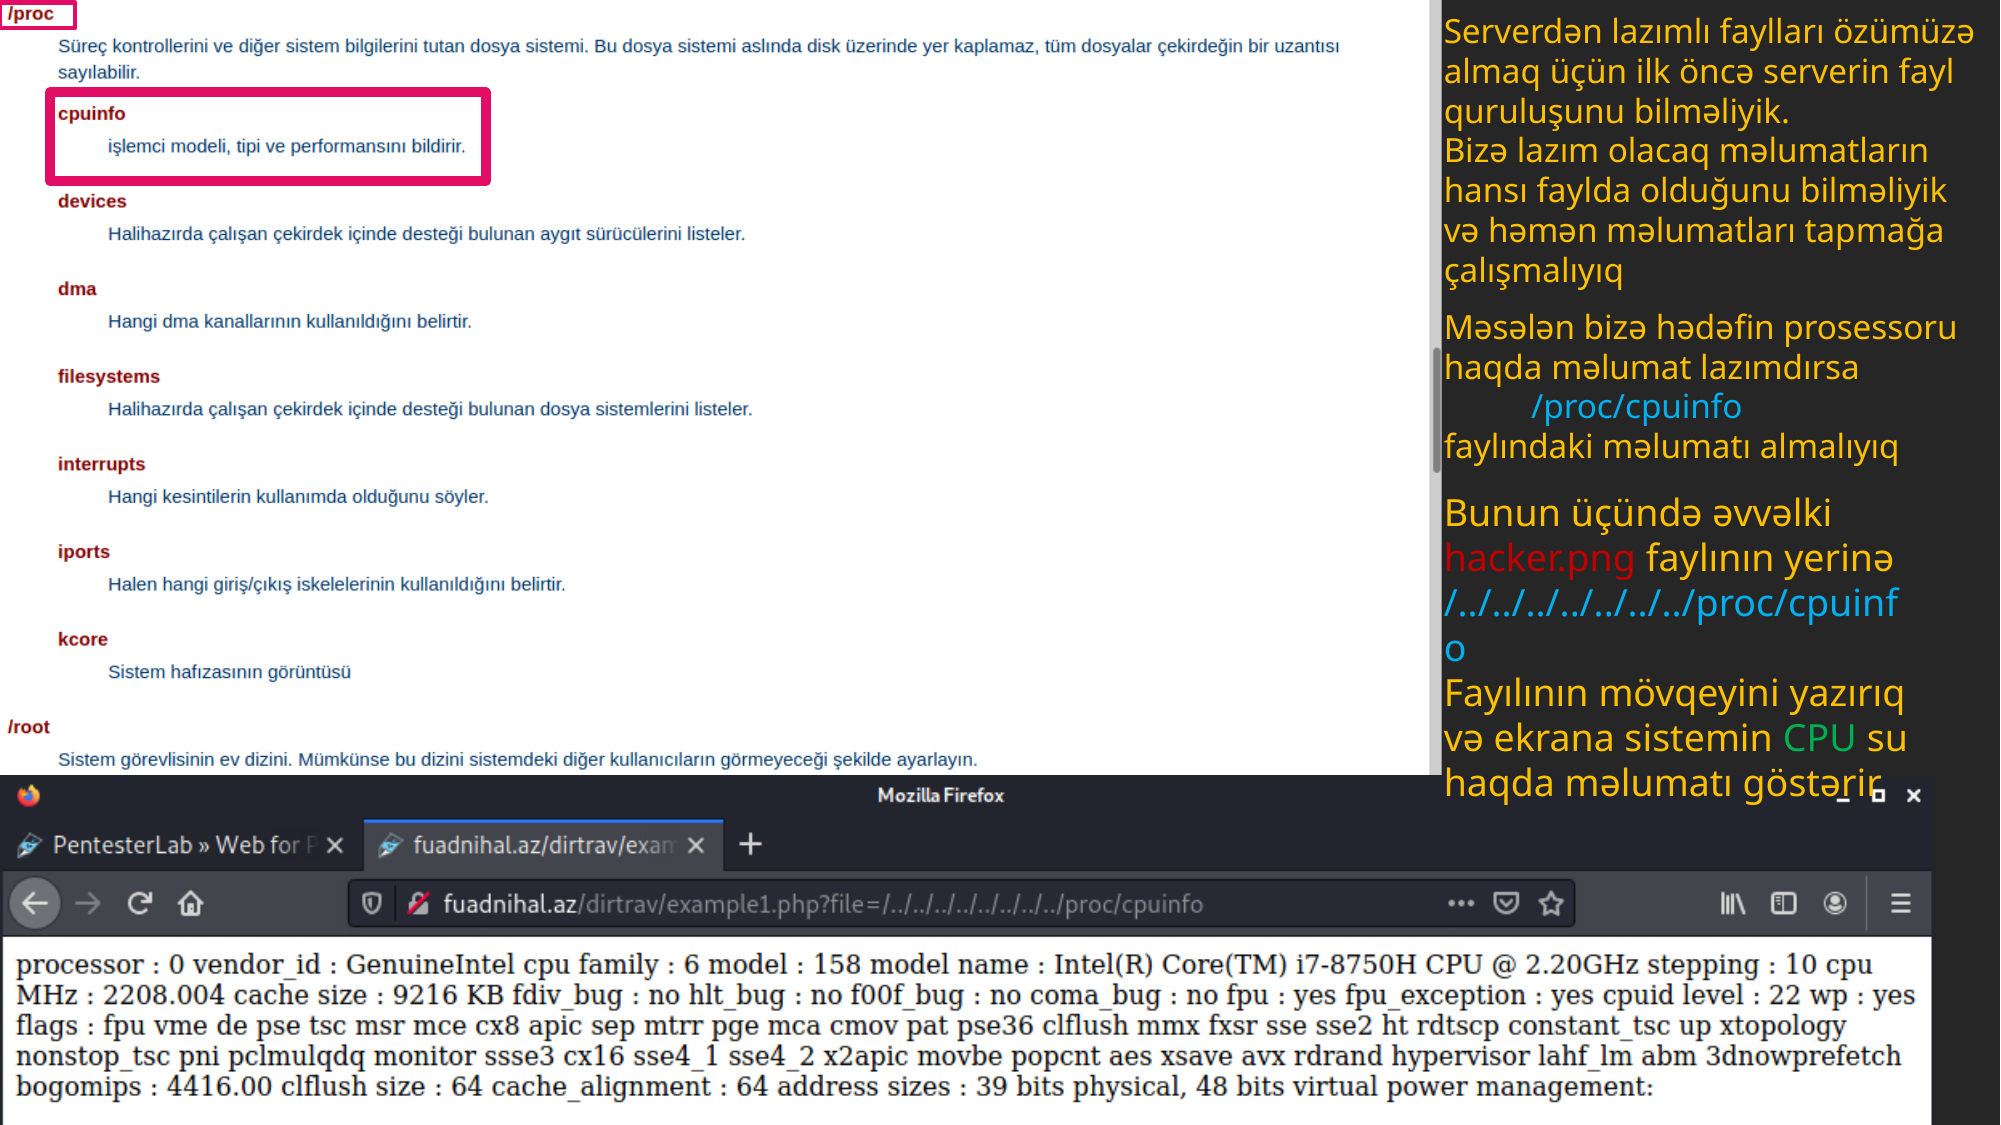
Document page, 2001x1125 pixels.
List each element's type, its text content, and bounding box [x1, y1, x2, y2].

picture [0, 0, 1935, 1125]
text_box Bunun üçündə əvvəlki hacker.png faylının yerinə /../../../../../../../proc/cpuinfo Fayılının mövqeyini yazırıq və ekrana sistemin CPU su haqda məlumatı göstərir [1442, 481, 1935, 775]
text_box Serverdən lazımlı faylları özümüzə almaq üçün ilk öncə serverin fayl quruluşunu bilməliyik. Bizə lazım olacaq məlumatların hansı faylda olduğunu bilməliyik və həmən məlumatları tapmağa çalışmalıyıq [1442, 2, 2000, 297]
text_box Məsələn bizə hədəfin prosessoru haqda məlumat lazımdırsa /proc/cpuinfo faylındaki məlumatı almalıyıq [1442, 298, 1988, 473]
